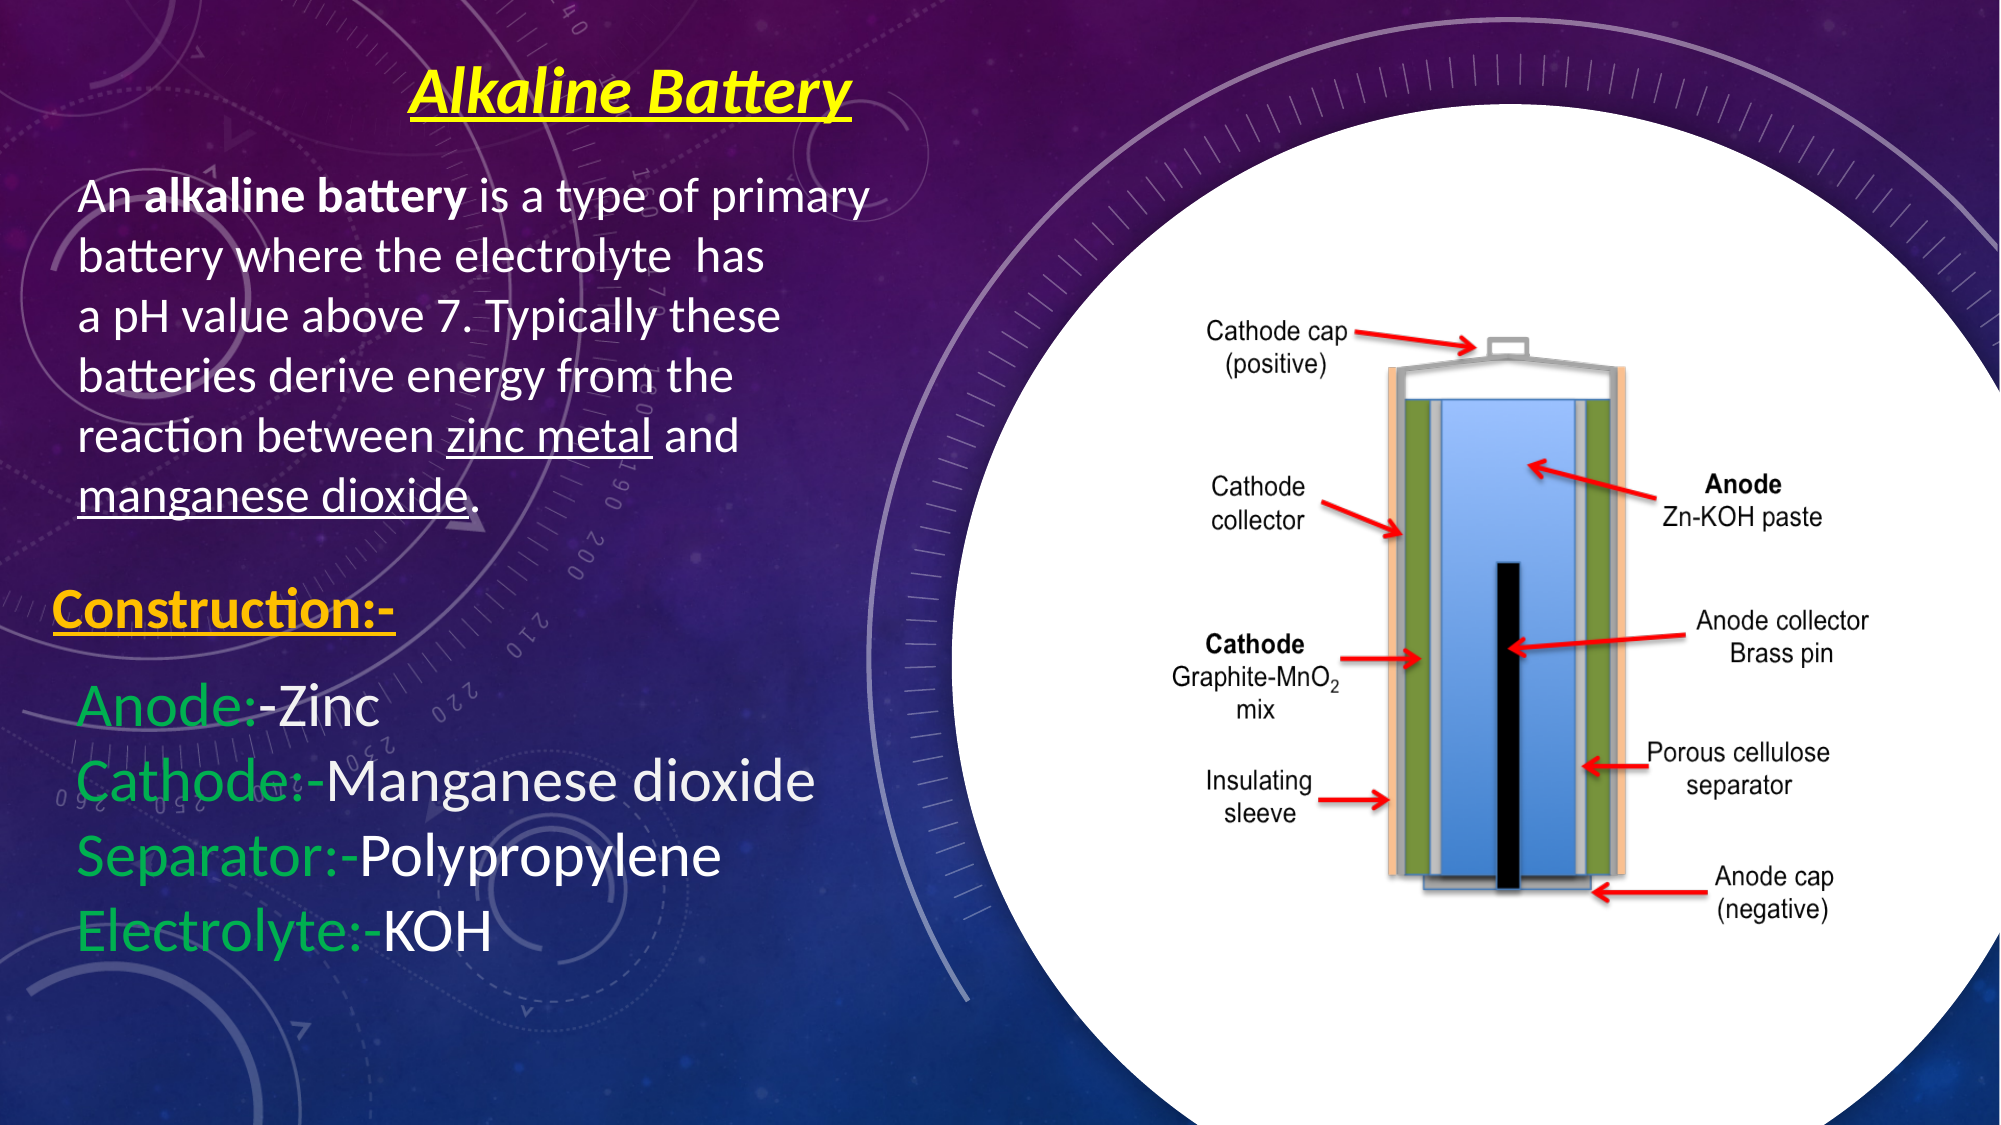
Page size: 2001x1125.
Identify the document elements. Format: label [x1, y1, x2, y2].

picture [0, 0, 2000, 1125]
text_box [904, 54, 2000, 914]
